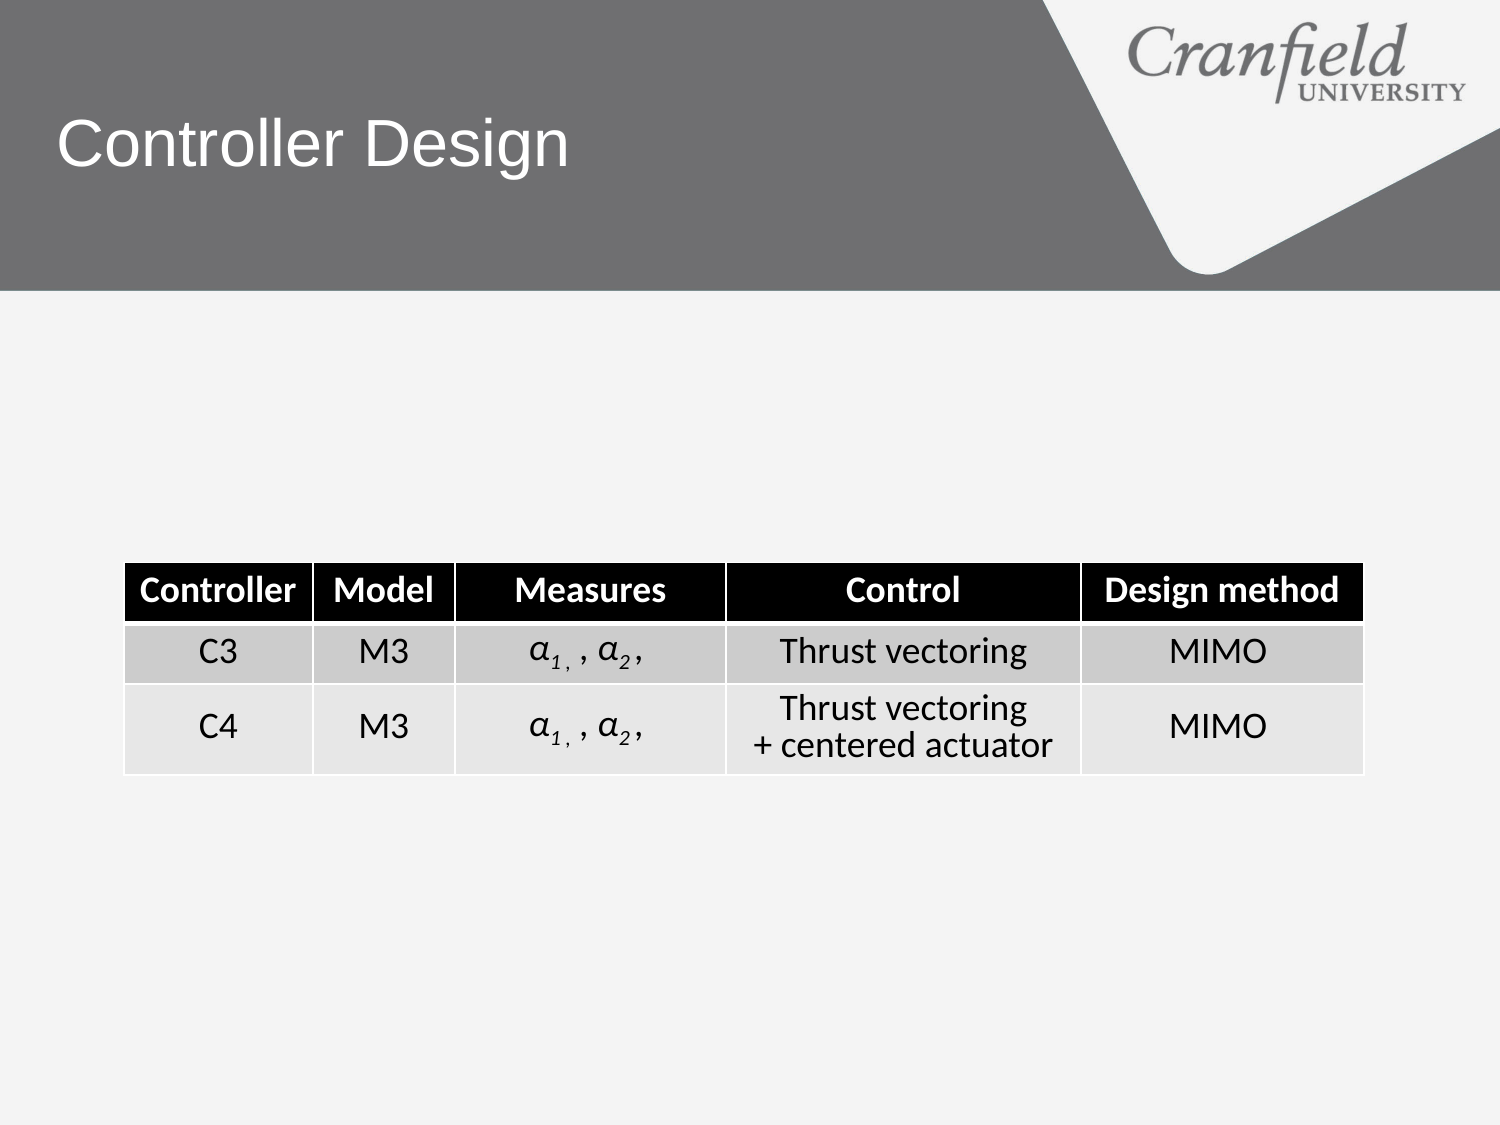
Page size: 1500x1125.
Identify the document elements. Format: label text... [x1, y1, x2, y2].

title Controller Design [41, 18, 1046, 260]
picture [0, 0, 1500, 1125]
